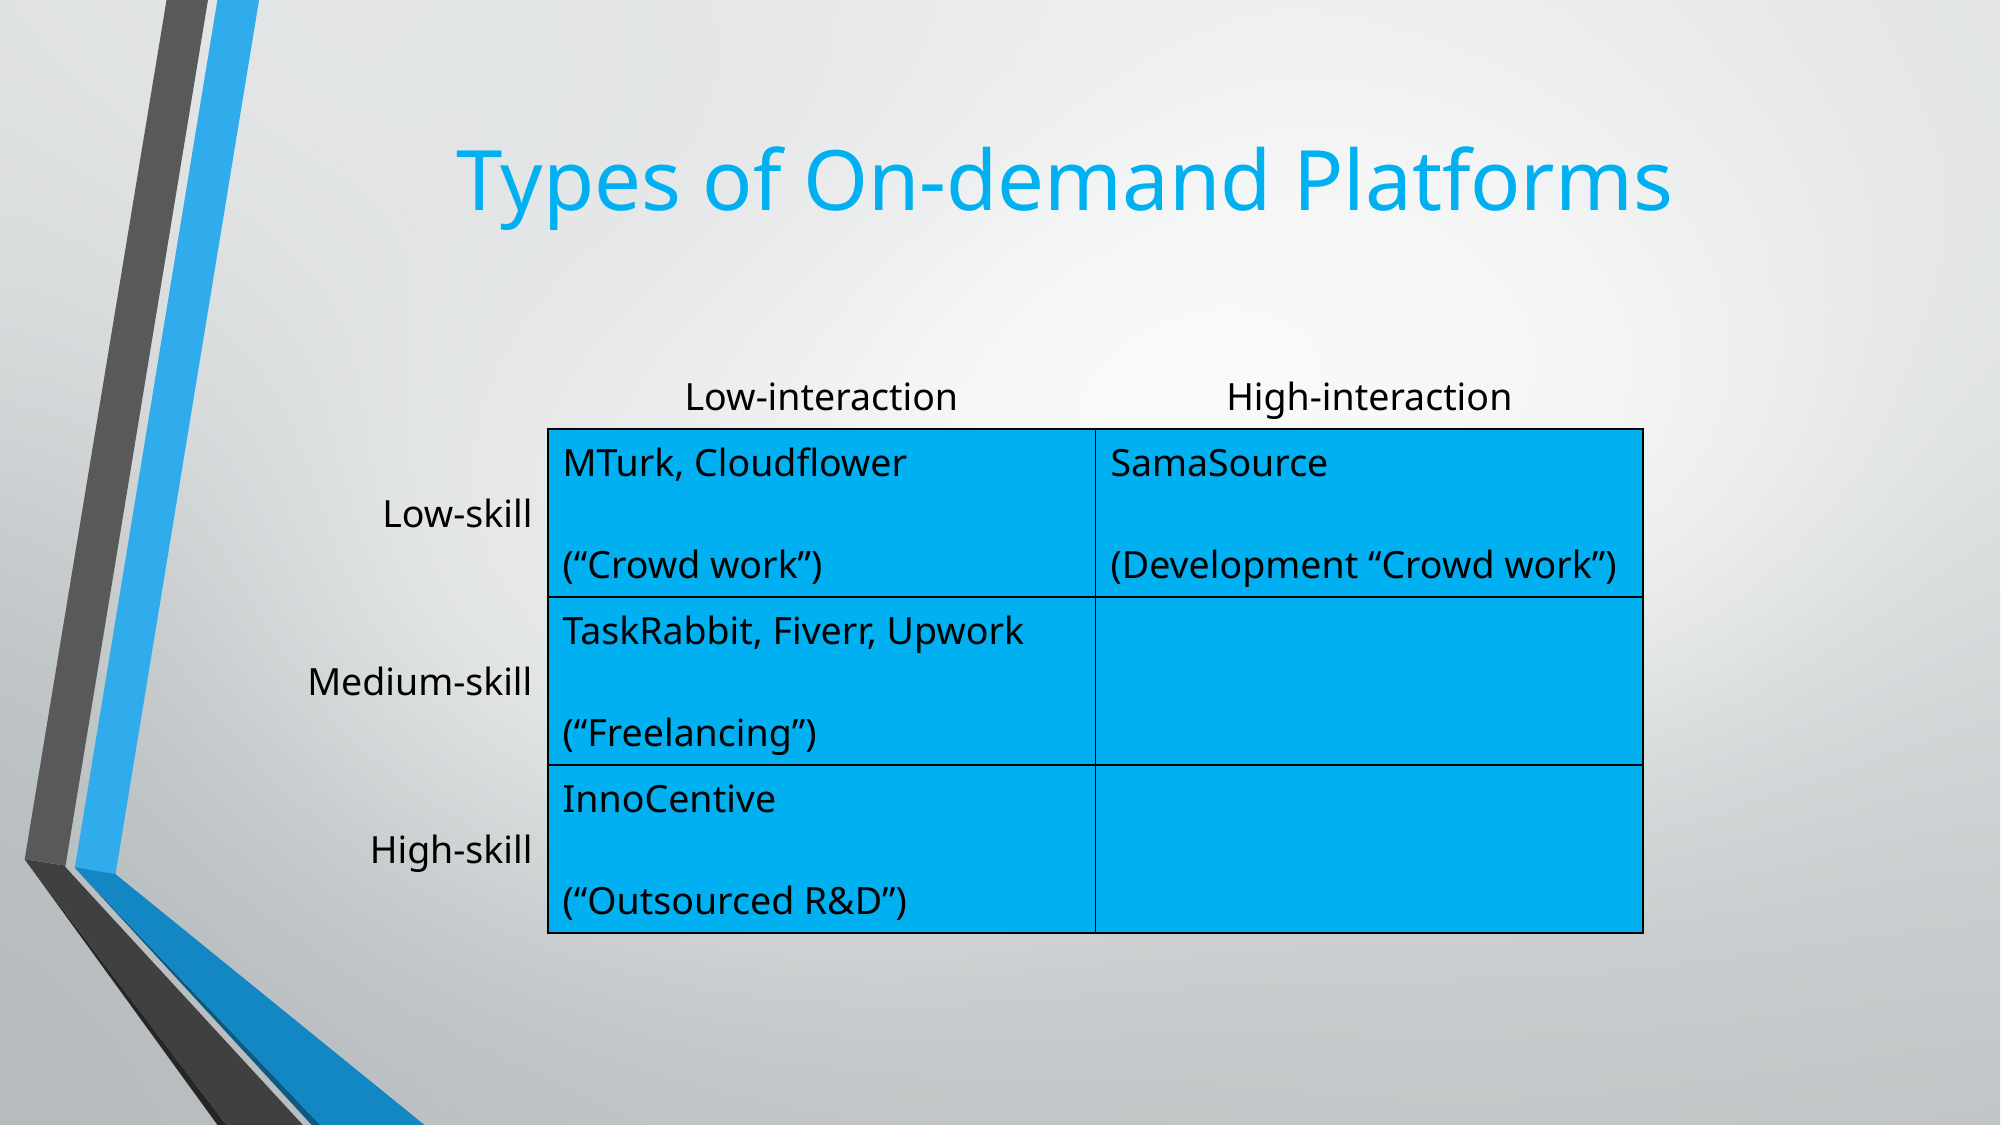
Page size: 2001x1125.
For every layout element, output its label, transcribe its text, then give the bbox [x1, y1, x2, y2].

table_header Low-interaction [548, 261, 1096, 428]
table_cell [1096, 766, 1642, 932]
table_cell Low-skill [0, 429, 547, 597]
table_cell TaskRabbit, Fiverr, Upwork (“Freelancing”) [549, 598, 1095, 764]
title Types of On-demand Platforms [243, 112, 1887, 243]
table_header High-interaction [1096, 261, 1643, 428]
table_cell [1096, 598, 1642, 764]
table_cell High-skill [0, 765, 547, 933]
table_cell Medium-skill [0, 597, 547, 765]
table_cell InnoCentive (“Outsourced R&D”) [549, 766, 1095, 932]
table_cell SamaSource (Development “Crowd work”) [1096, 430, 1642, 596]
table_header [0, 261, 548, 429]
table_cell MTurk, Cloudflower (“Crowd work”) [549, 430, 1095, 596]
